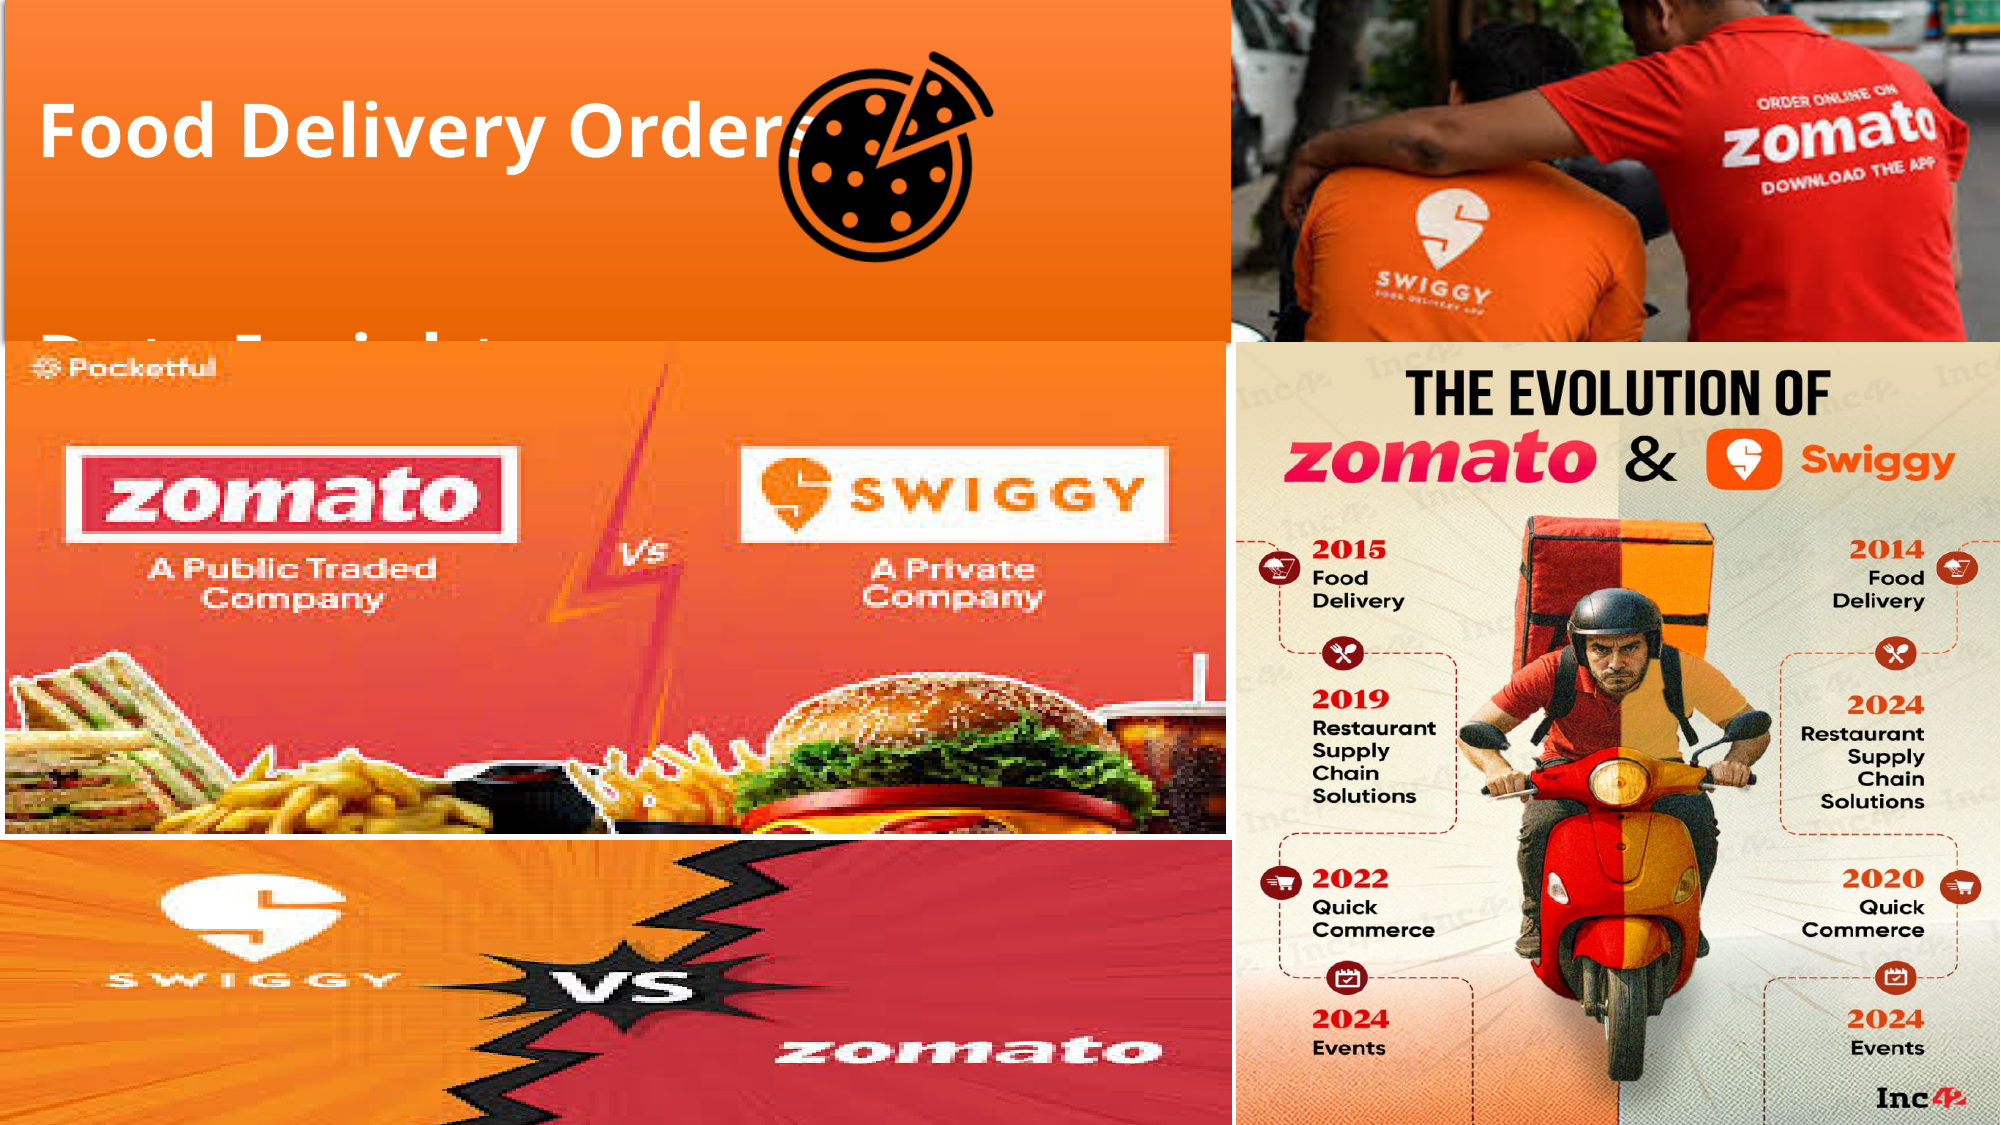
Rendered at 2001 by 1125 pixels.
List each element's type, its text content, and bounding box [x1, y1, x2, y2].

picture [769, 42, 1002, 274]
picture [1230, 0, 2000, 1125]
picture [4, 341, 1227, 834]
text_box [5, 0, 1230, 343]
text_box Food Delivery Orders Data Insights [0, 49, 1165, 411]
picture [0, 840, 1232, 1125]
